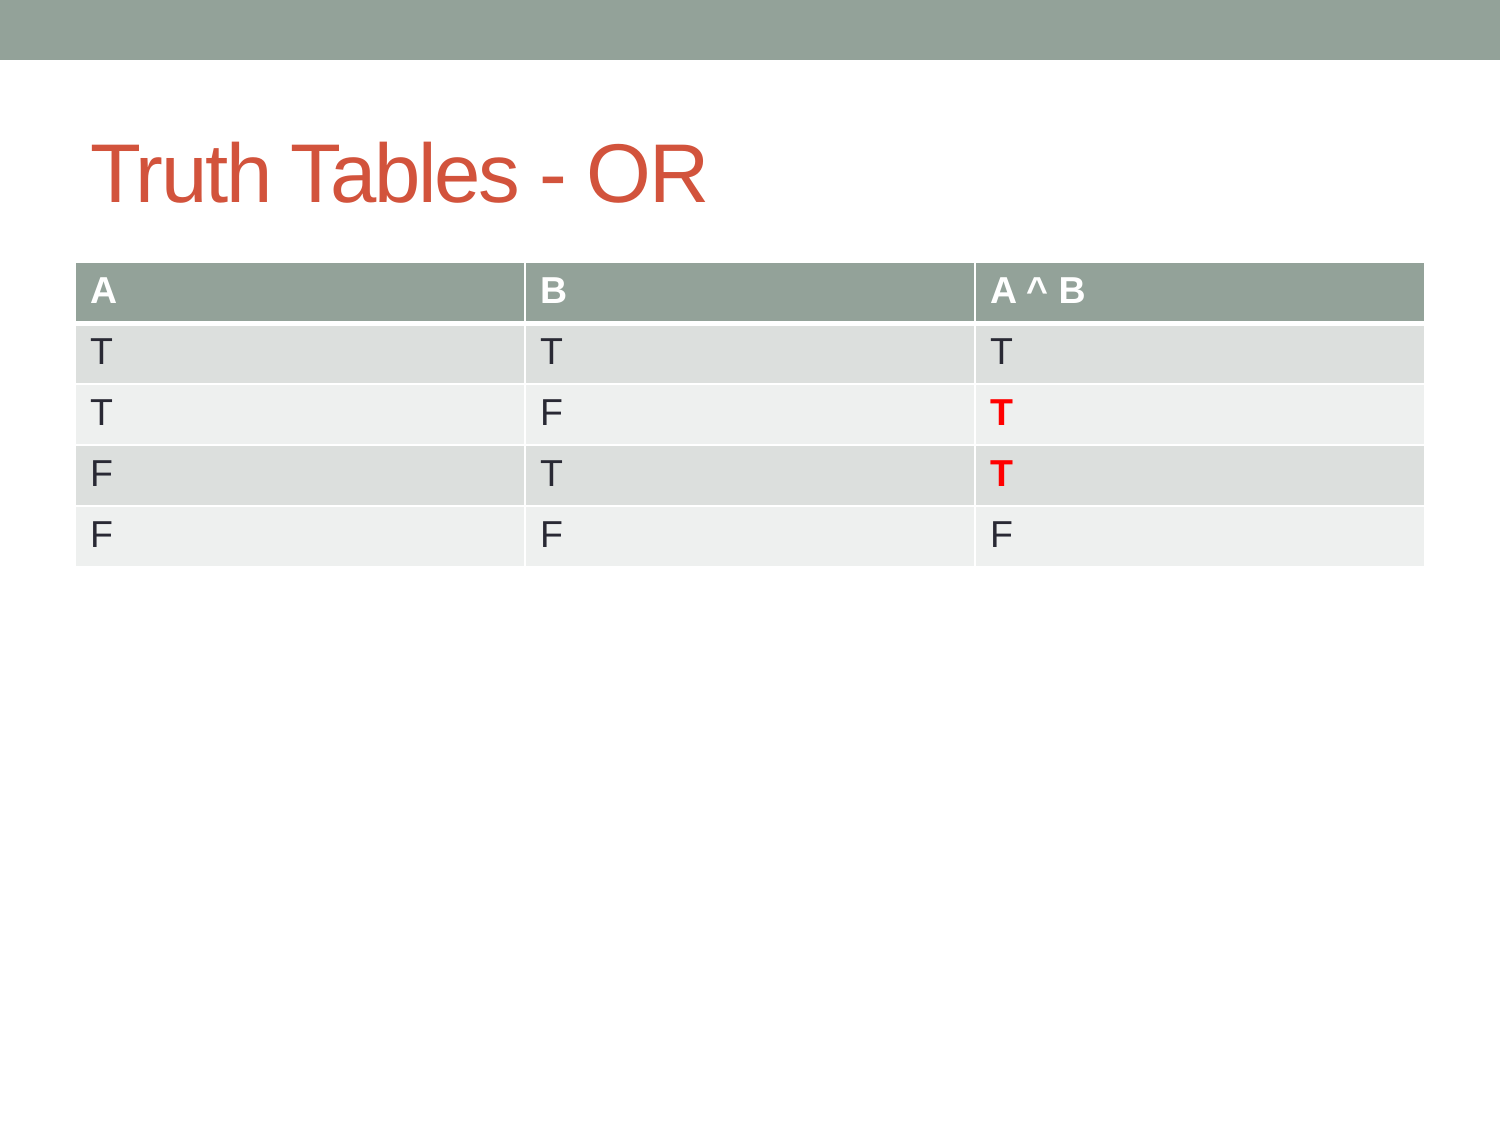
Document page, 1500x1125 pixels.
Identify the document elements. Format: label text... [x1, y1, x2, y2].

table_cell T [976, 326, 1424, 383]
table_cell F [526, 507, 974, 566]
table_header B [526, 263, 974, 321]
title Truth Tables - OR [75, 87, 1425, 250]
table_cell T [76, 385, 524, 444]
table_header A ^ B [976, 263, 1424, 321]
table_cell F [76, 446, 524, 505]
table_cell T [526, 446, 974, 505]
table_cell F [526, 385, 974, 444]
table_header A [76, 263, 524, 321]
table_cell T [526, 326, 974, 383]
table_cell T [976, 385, 1424, 444]
table_cell T [76, 326, 524, 383]
table_cell T [976, 446, 1424, 505]
table_cell F [976, 507, 1424, 566]
table_cell F [76, 507, 524, 566]
